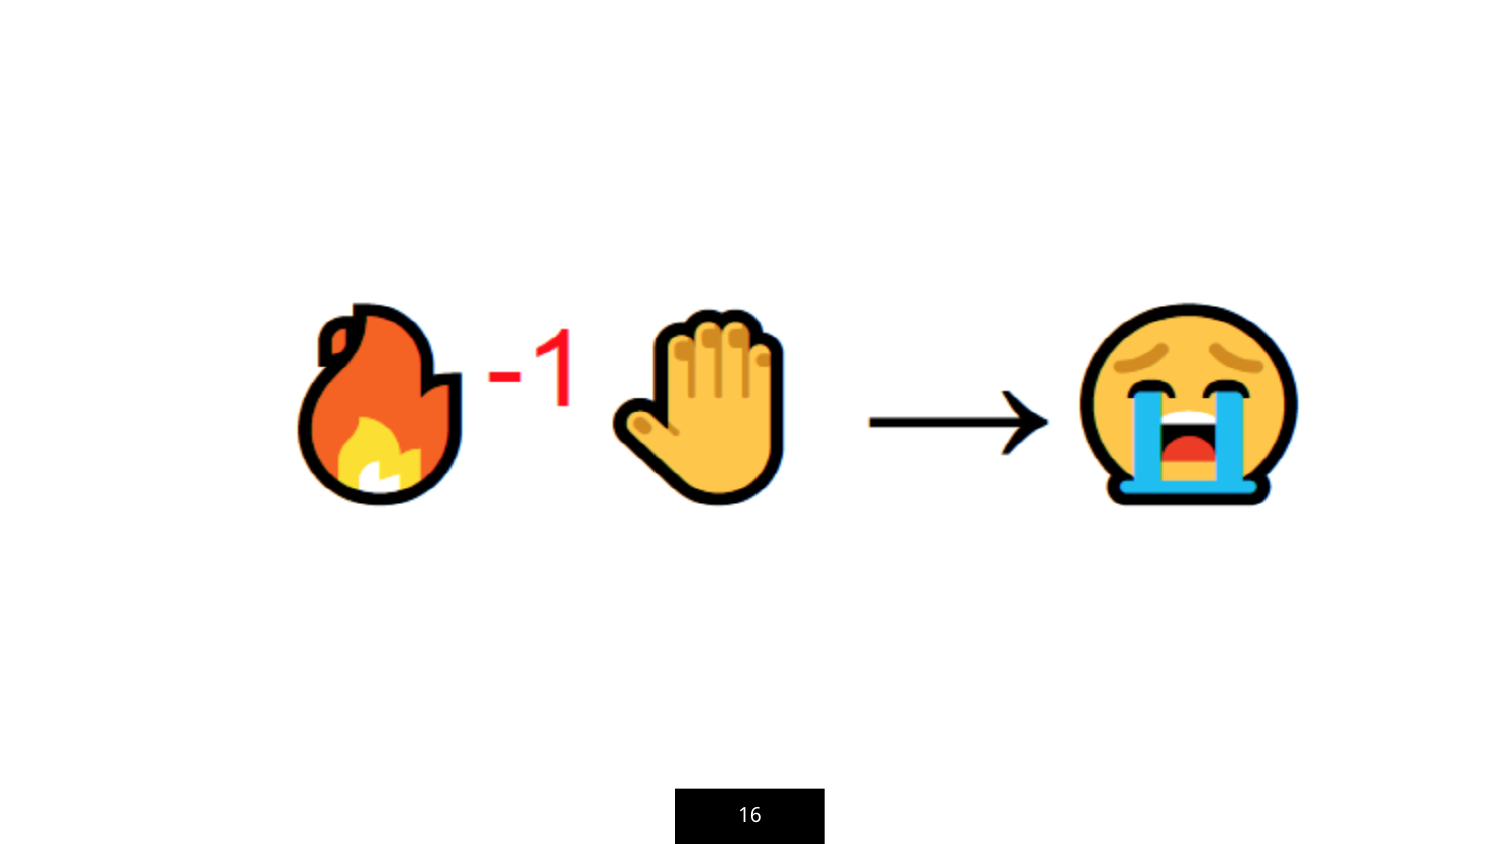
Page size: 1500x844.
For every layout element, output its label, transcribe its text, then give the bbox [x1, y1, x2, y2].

slide_number 16 [675, 788, 825, 844]
picture [247, 230, 1367, 611]
